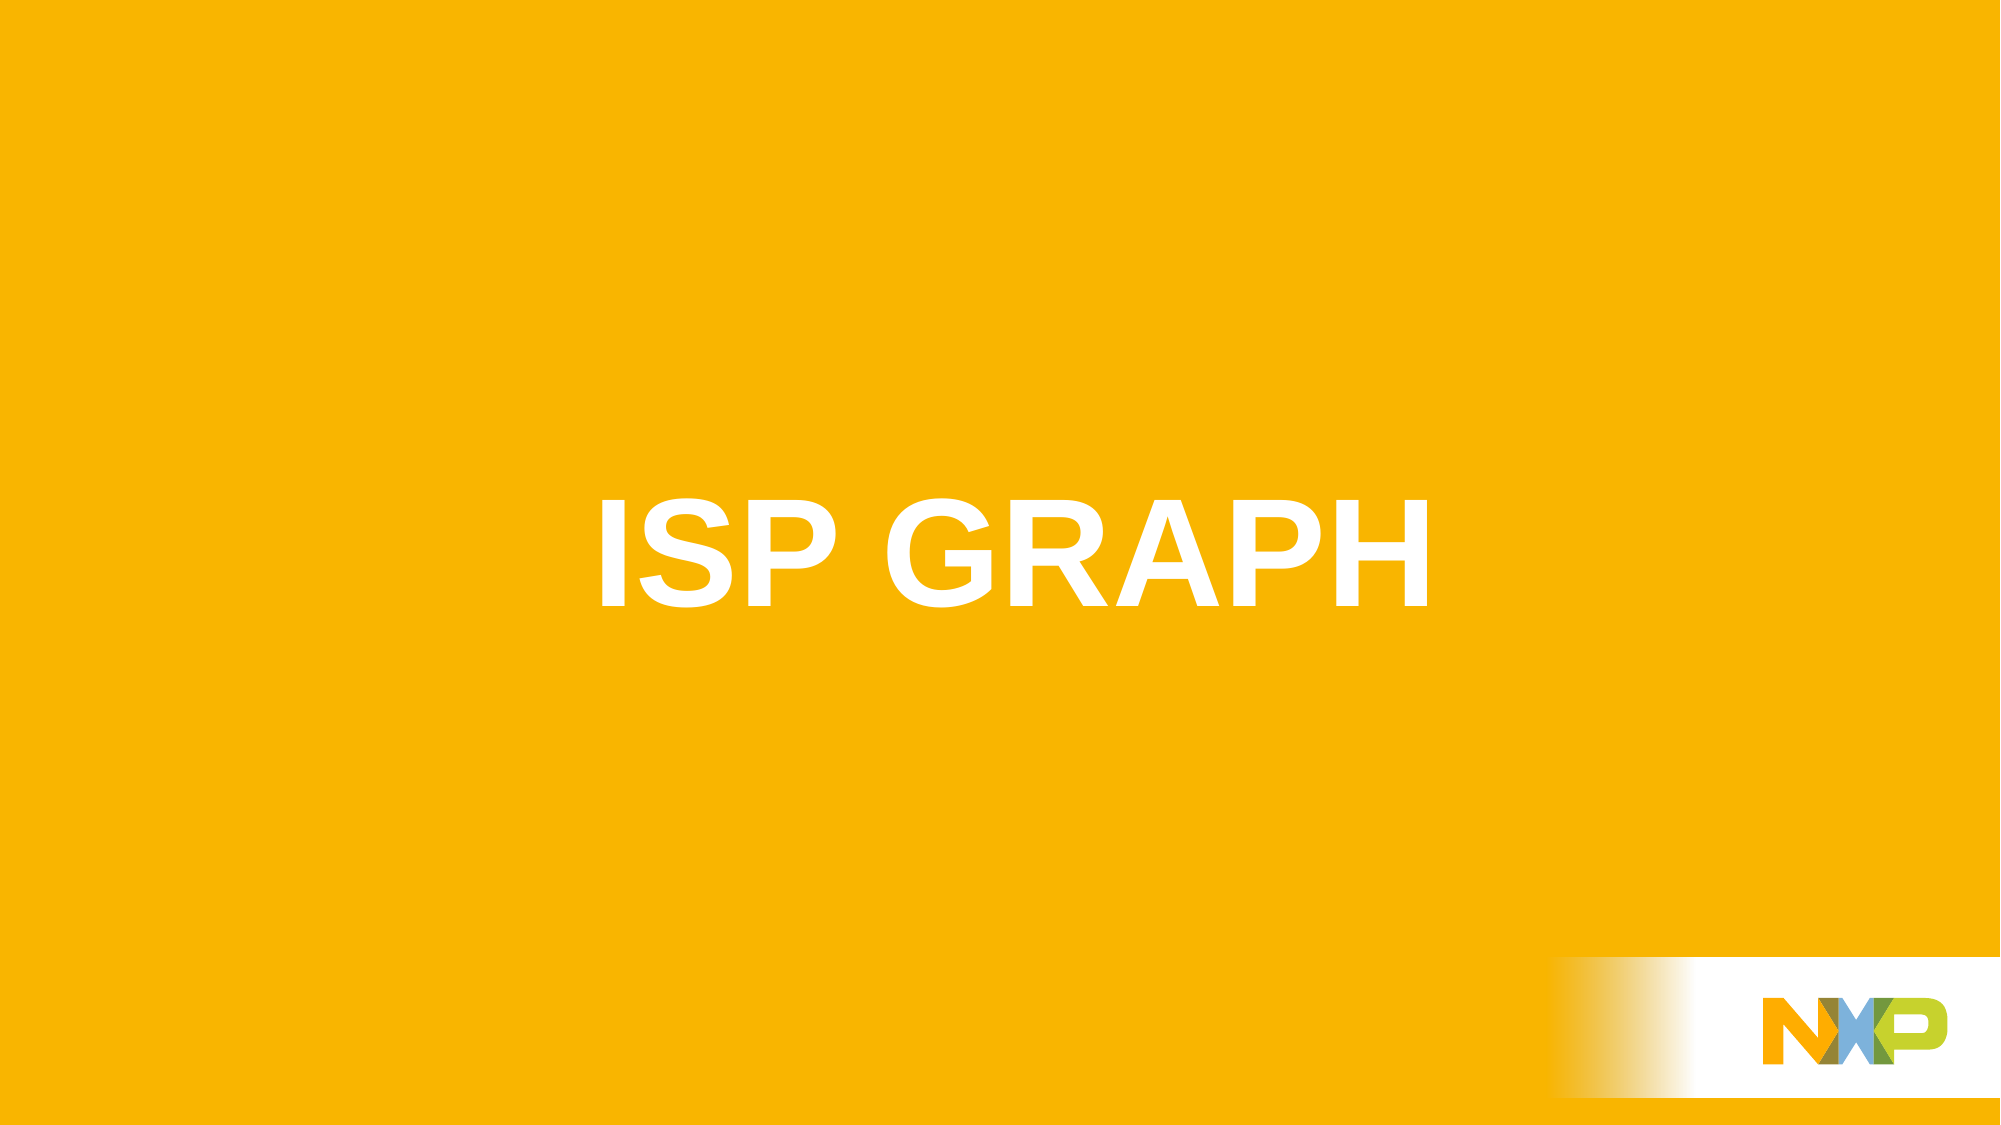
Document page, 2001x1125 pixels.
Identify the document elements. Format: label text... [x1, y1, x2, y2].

title ISP graph [178, 270, 1853, 819]
